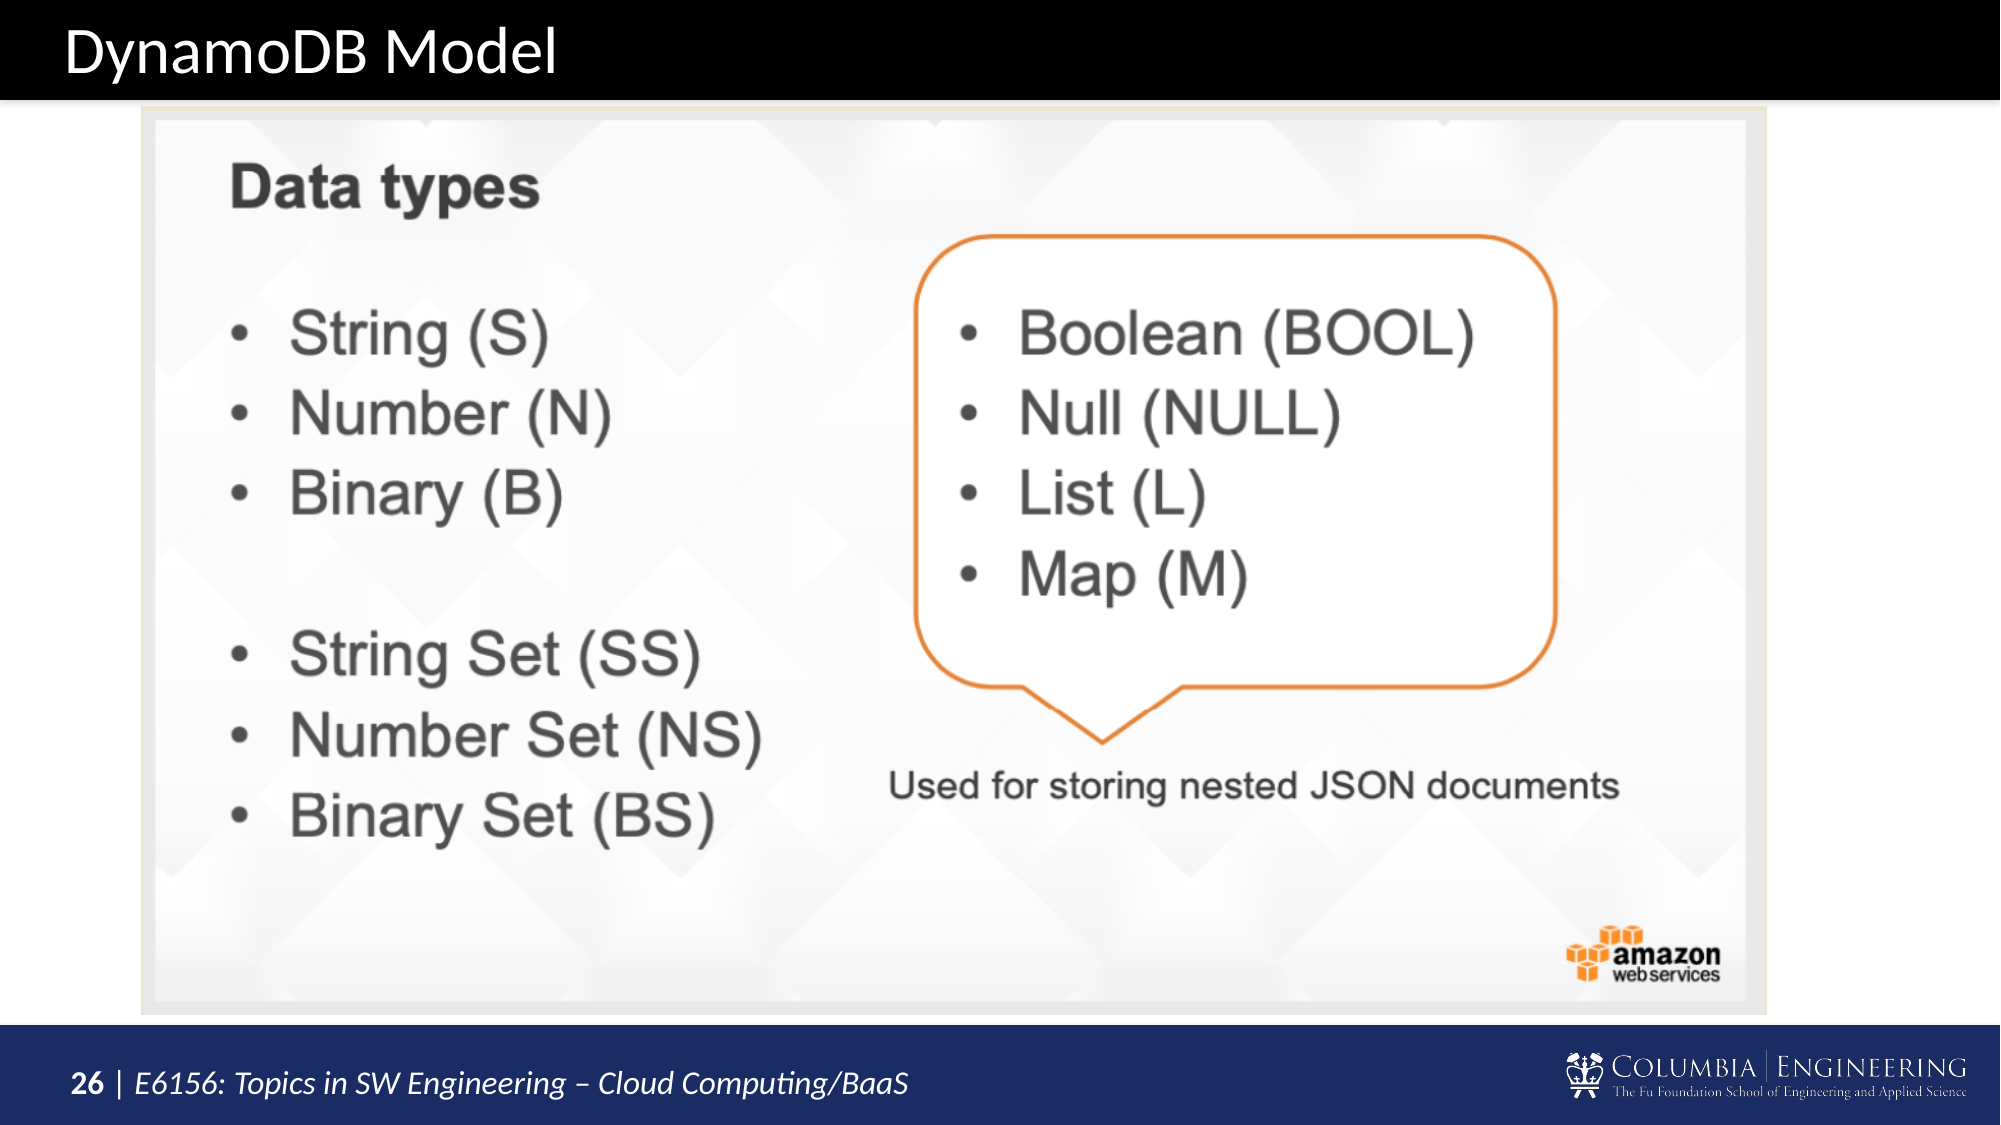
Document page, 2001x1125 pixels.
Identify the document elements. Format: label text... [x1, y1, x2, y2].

picture [141, 106, 1767, 1015]
text_box [0, 0, 2000, 100]
text_box [0, 1025, 2000, 1125]
picture [1566, 1050, 1967, 1100]
text_box DynamoDB Model [49, 0, 1540, 95]
text_box 26 | E6156: Topics in SW Engineering – Cloud Computing/BaaS [55, 1027, 1540, 1109]
